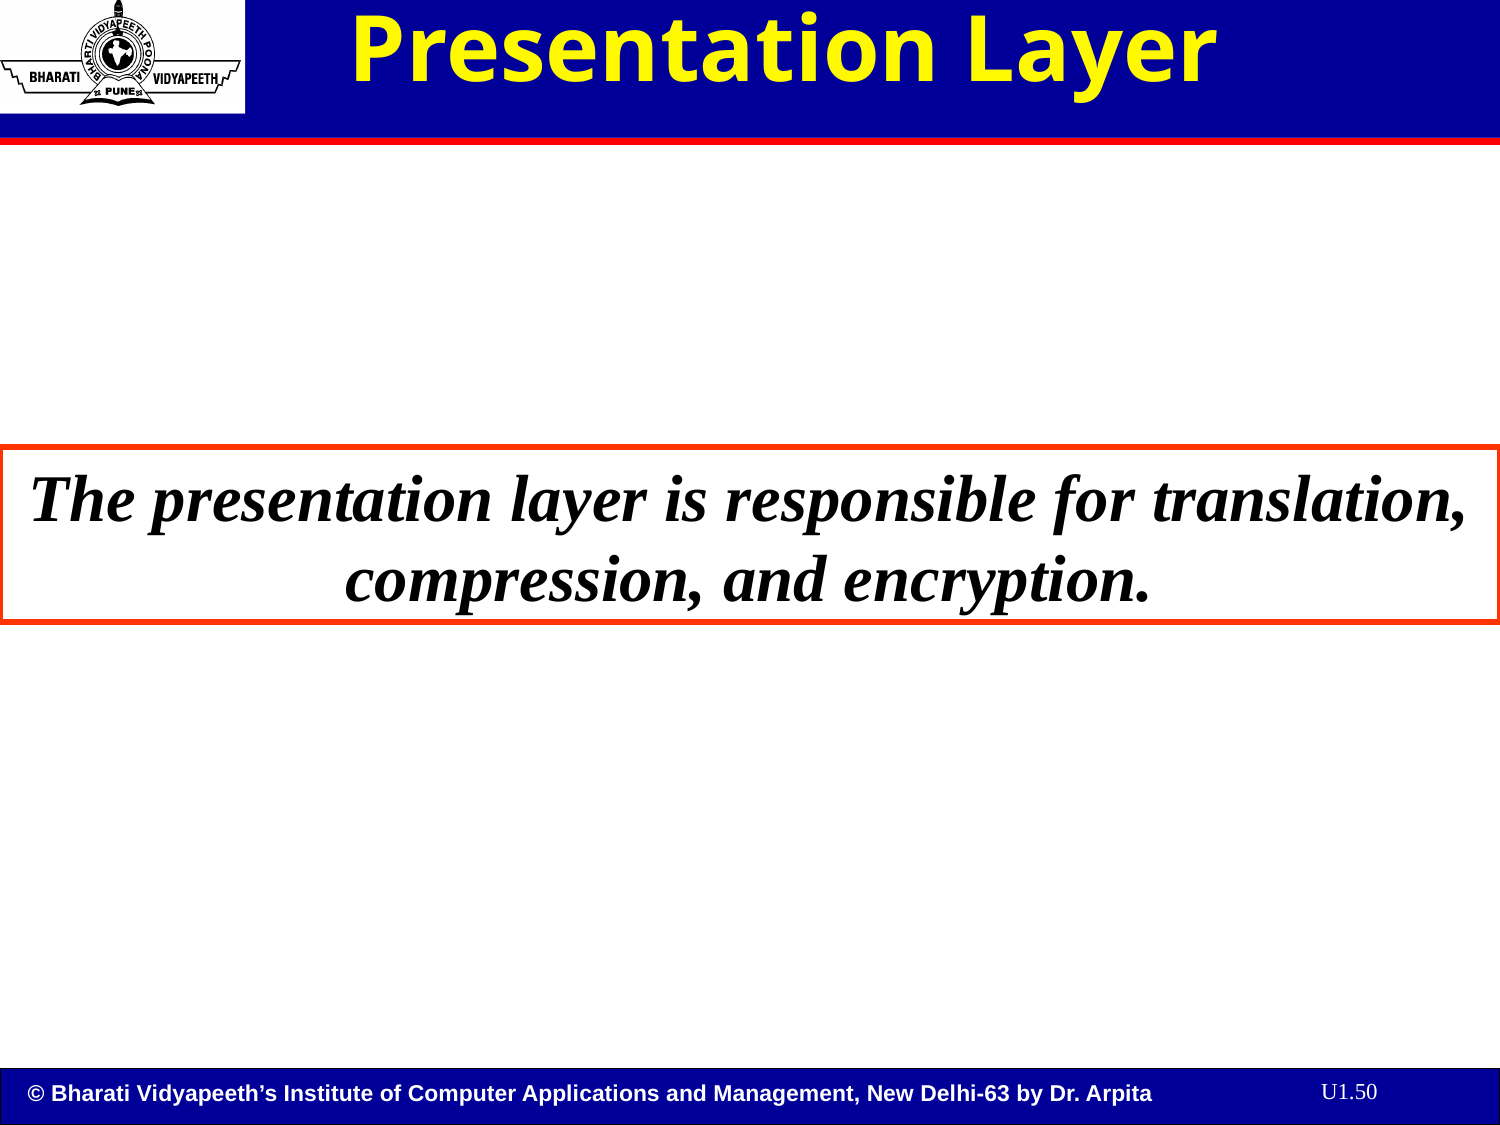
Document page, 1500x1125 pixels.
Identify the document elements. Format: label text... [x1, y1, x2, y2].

title Presentation Layer [109, 0, 1460, 197]
picture [0, 0, 109, 106]
text_box The presentation layer is responsible for translation, compression, and encryption. [0, 447, 1500, 622]
